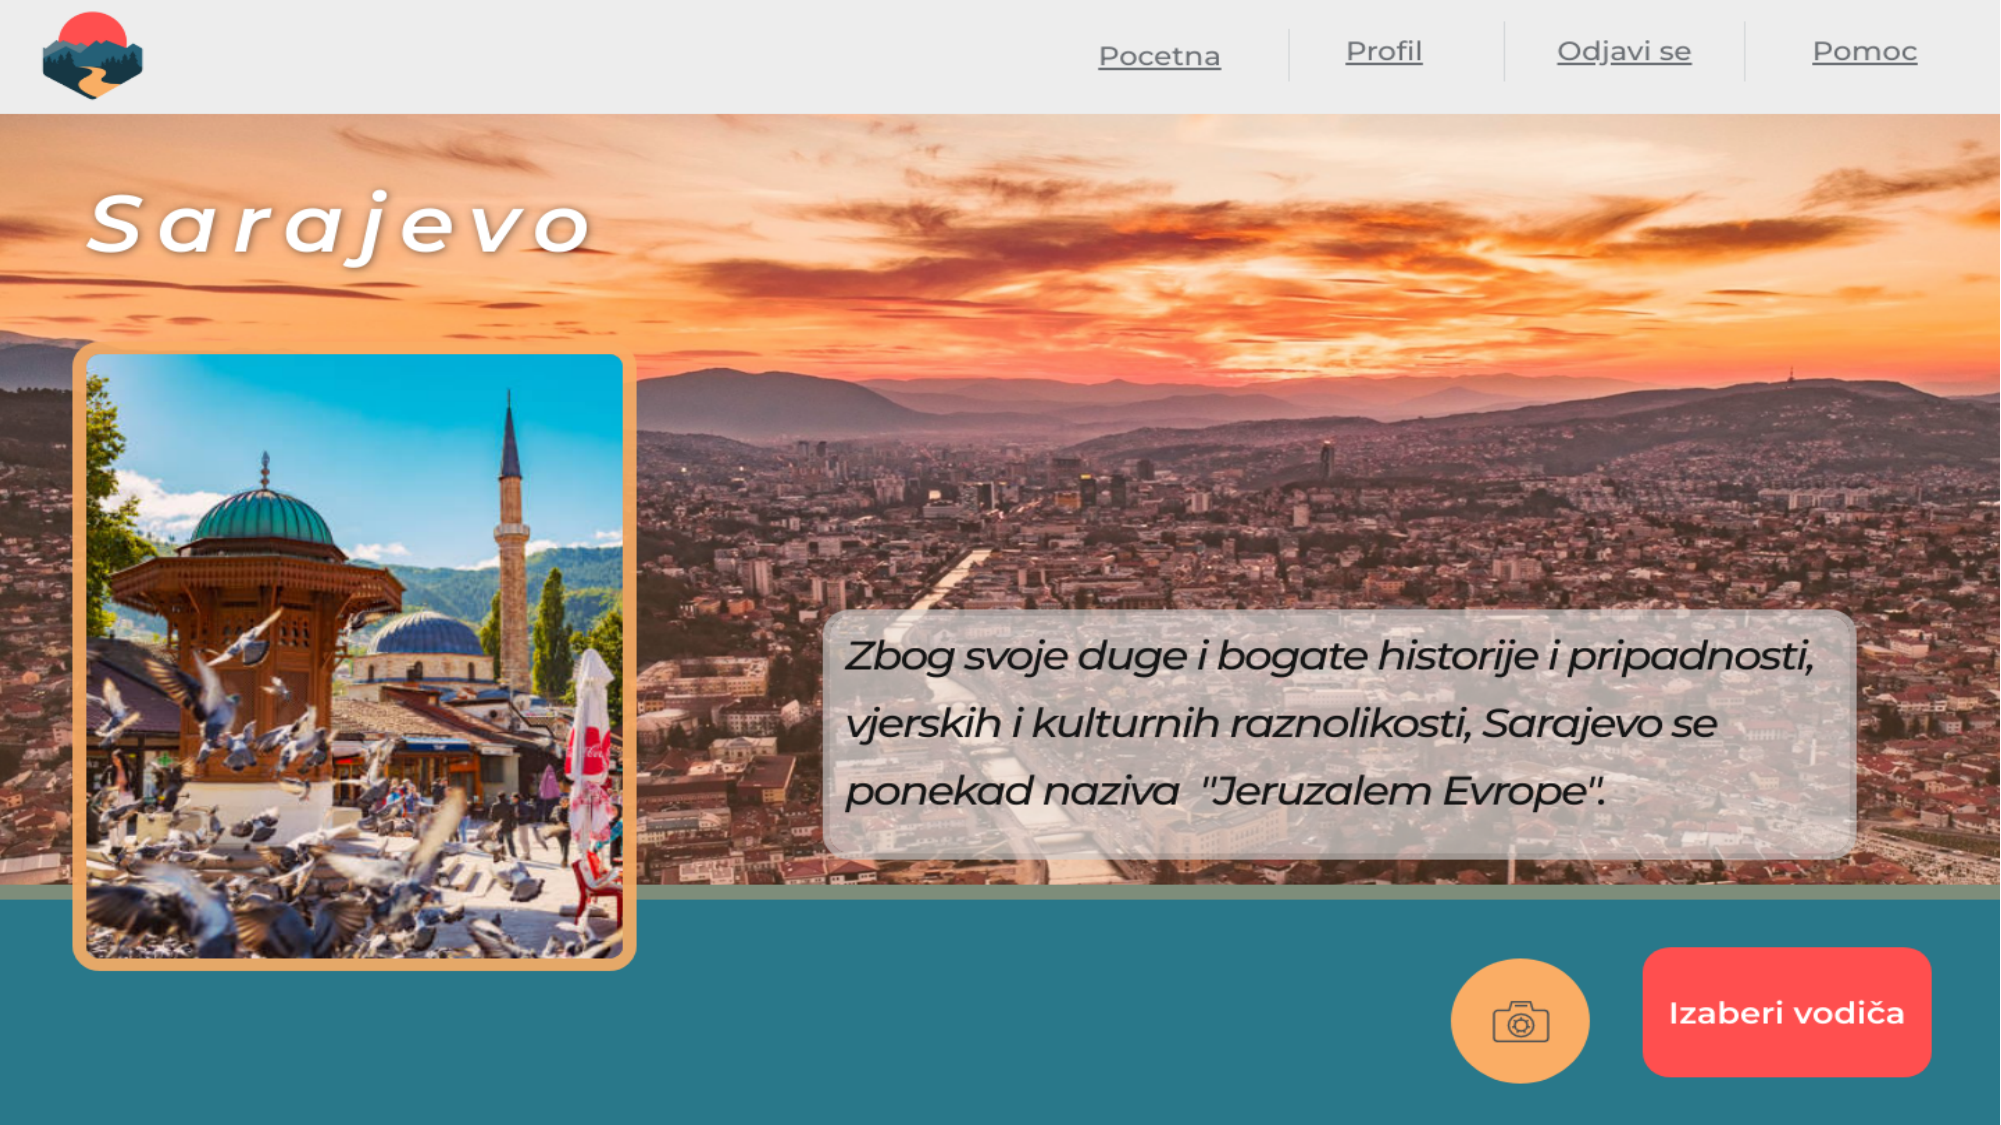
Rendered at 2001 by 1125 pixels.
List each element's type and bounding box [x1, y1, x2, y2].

list [0, 0, 2000, 1125]
